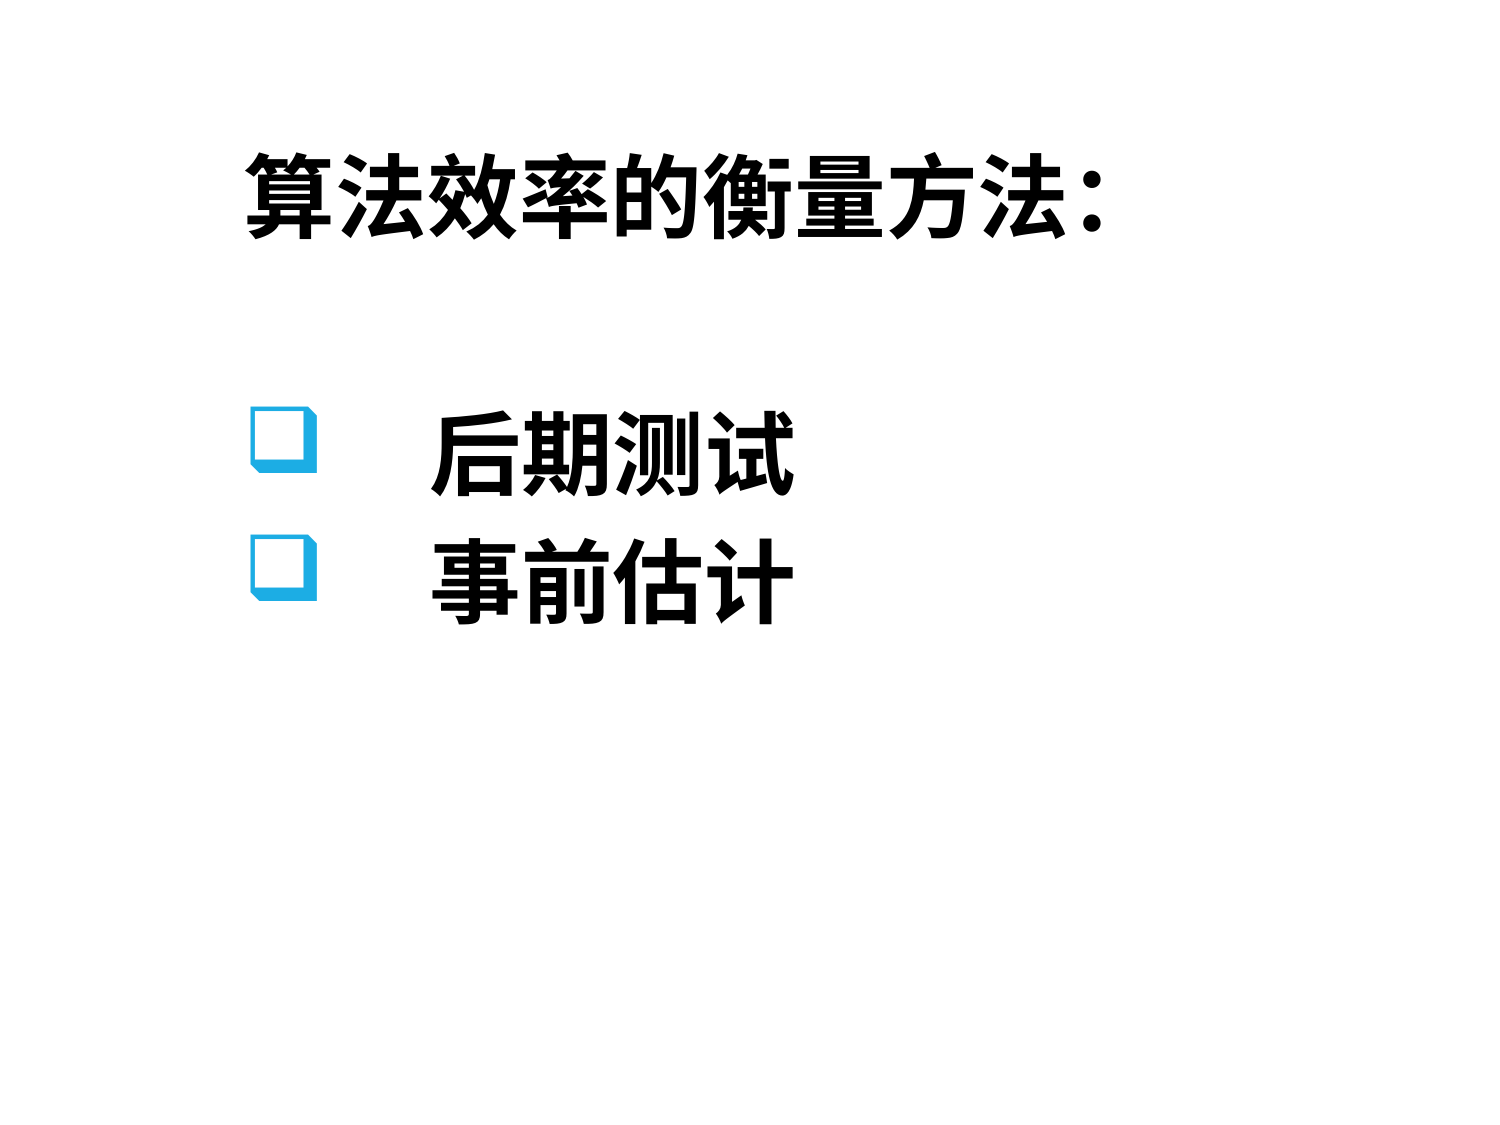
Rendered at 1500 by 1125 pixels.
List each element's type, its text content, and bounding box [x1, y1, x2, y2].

text_box 算法效率的衡量方法： 后期测试 事前估计 [229, 132, 1177, 643]
